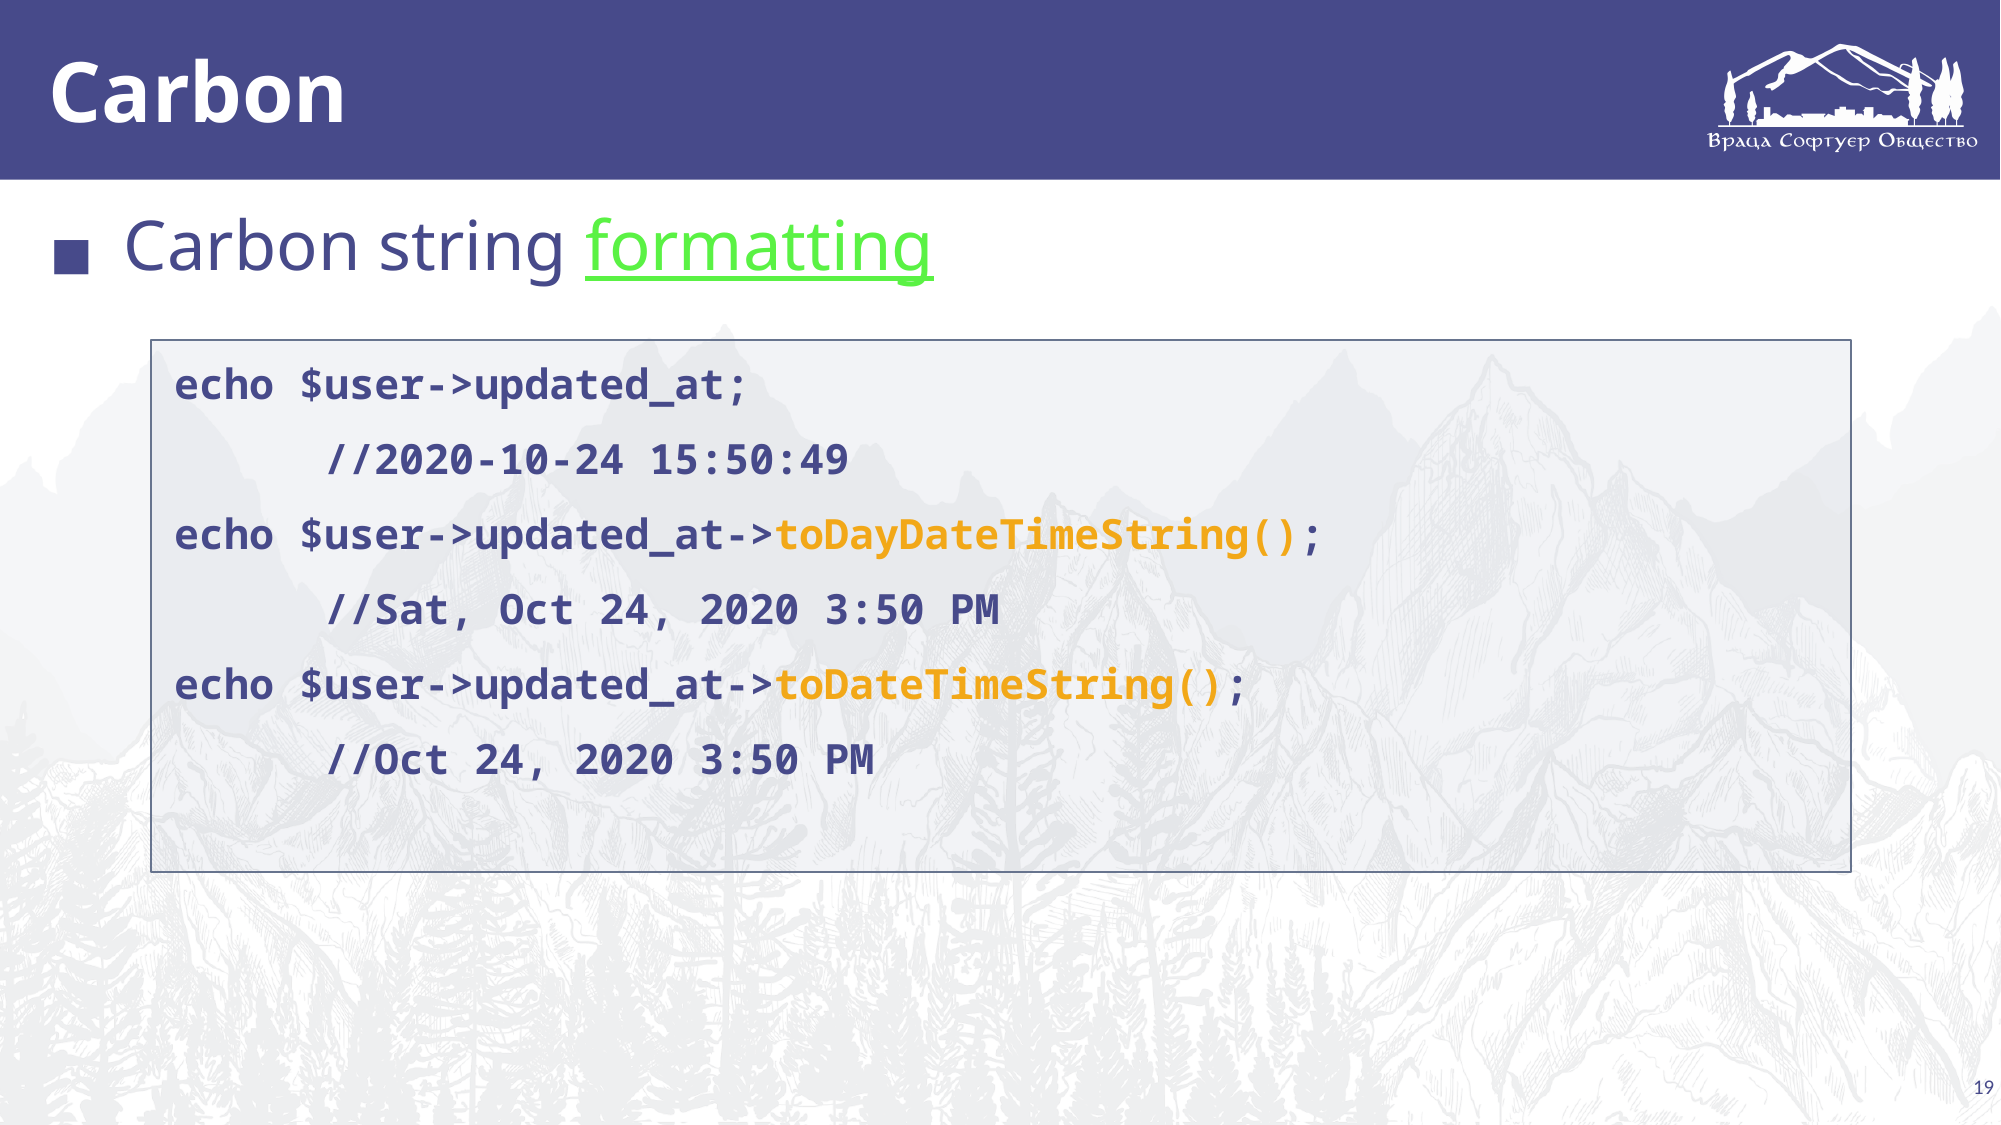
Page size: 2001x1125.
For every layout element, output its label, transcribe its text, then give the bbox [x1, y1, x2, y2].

text_box echo $user->updated_at; //2020-10-24 15:50:49 echo $user->updated_at->toDayDateTimeString(); //Sat, Oct 24, 2020 3:50 PM echo $user->updated_at->toDateTimeString(); //Oct 24, 2020 3:50 PM [150, 340, 1851, 873]
picture [1703, 19, 1981, 165]
list Carbon string formatting [31, 196, 1970, 1050]
title Carbon [31, 16, 1591, 162]
slide_number 19 [1929, 1070, 2000, 1103]
